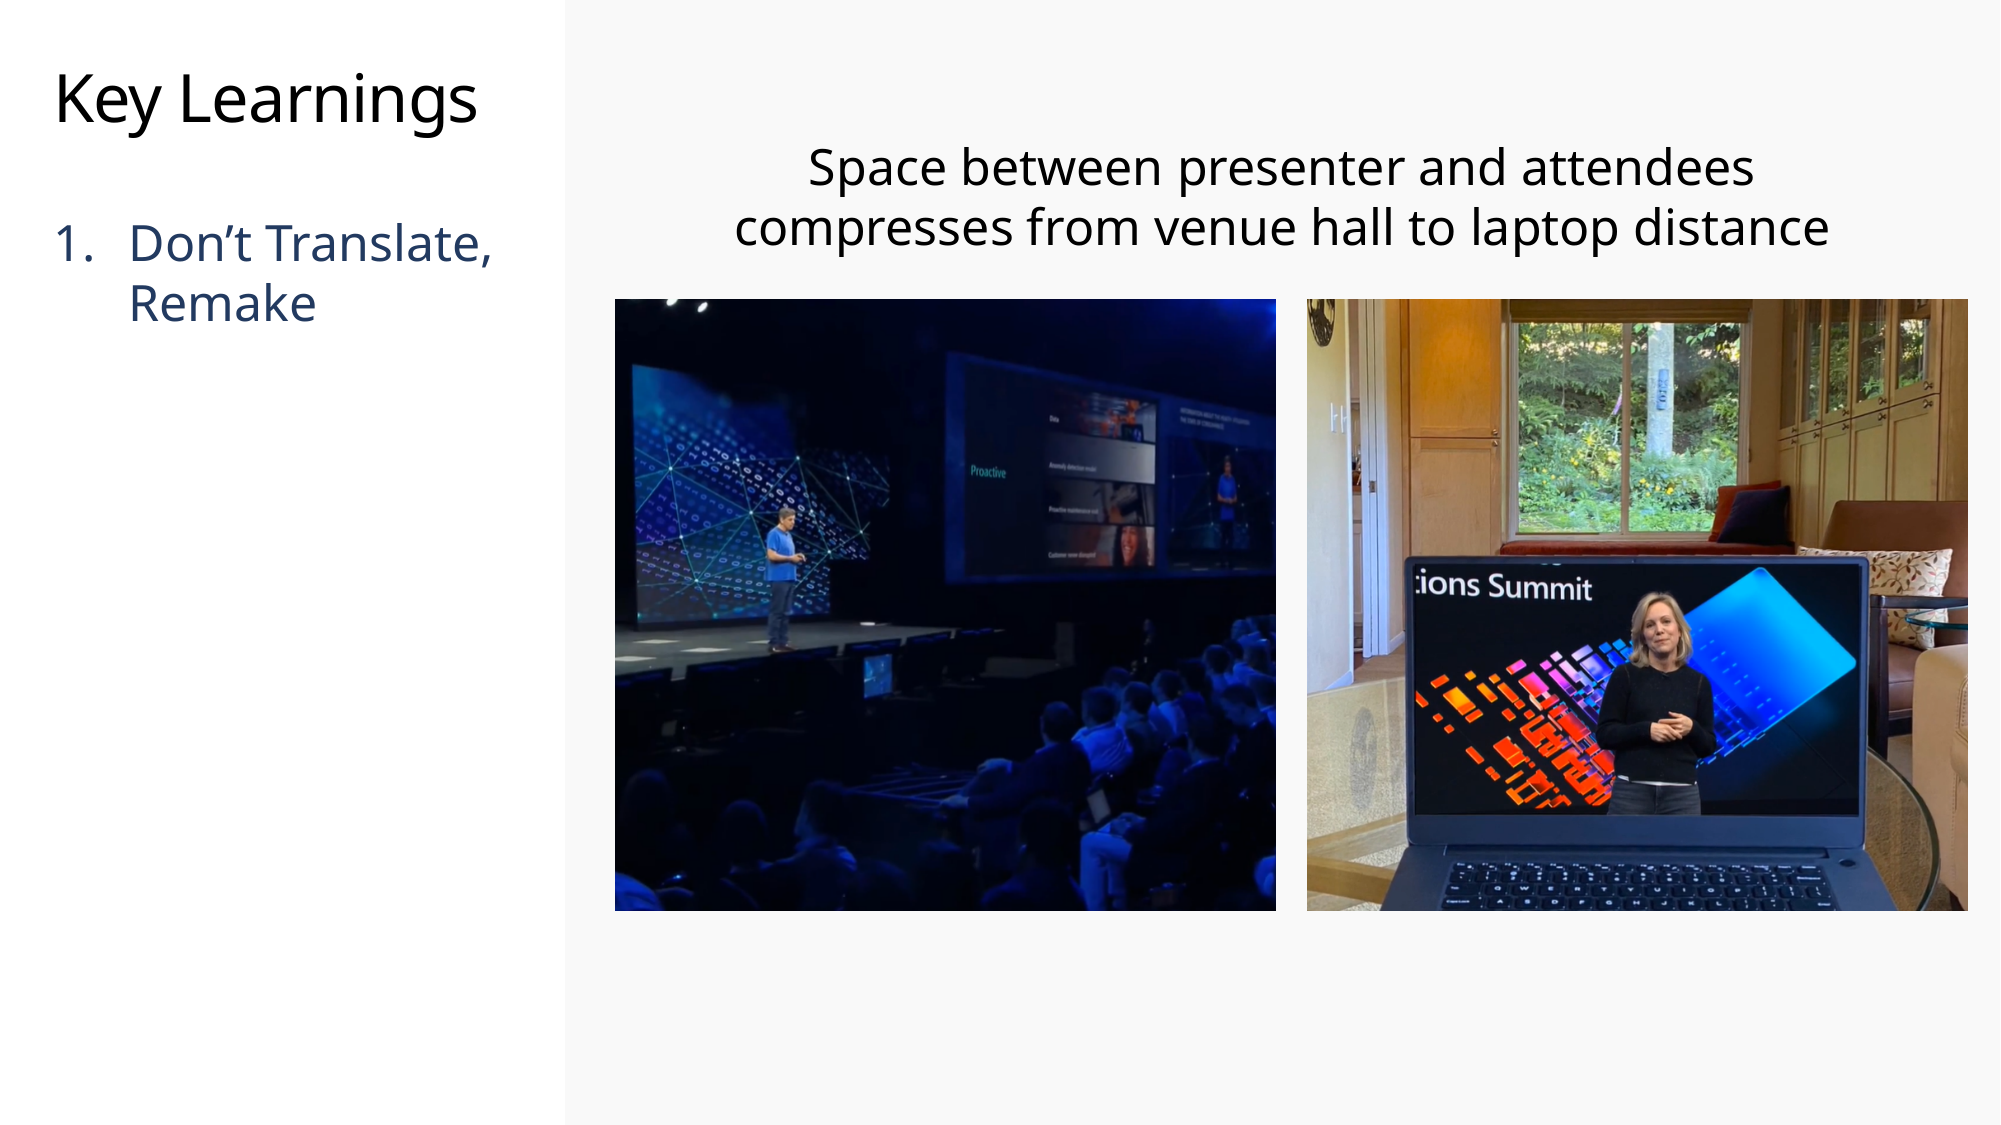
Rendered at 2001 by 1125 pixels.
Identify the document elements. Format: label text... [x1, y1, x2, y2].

title Key Learnings [53, 56, 534, 137]
text_box Space between presenter and attendees compresses from venue hall to laptop distance [680, 135, 1885, 256]
picture [614, 299, 1276, 912]
text_box Don’t Translate, Remake [53, 210, 503, 332]
text_box [564, 0, 2000, 1125]
picture [1307, 299, 1969, 912]
